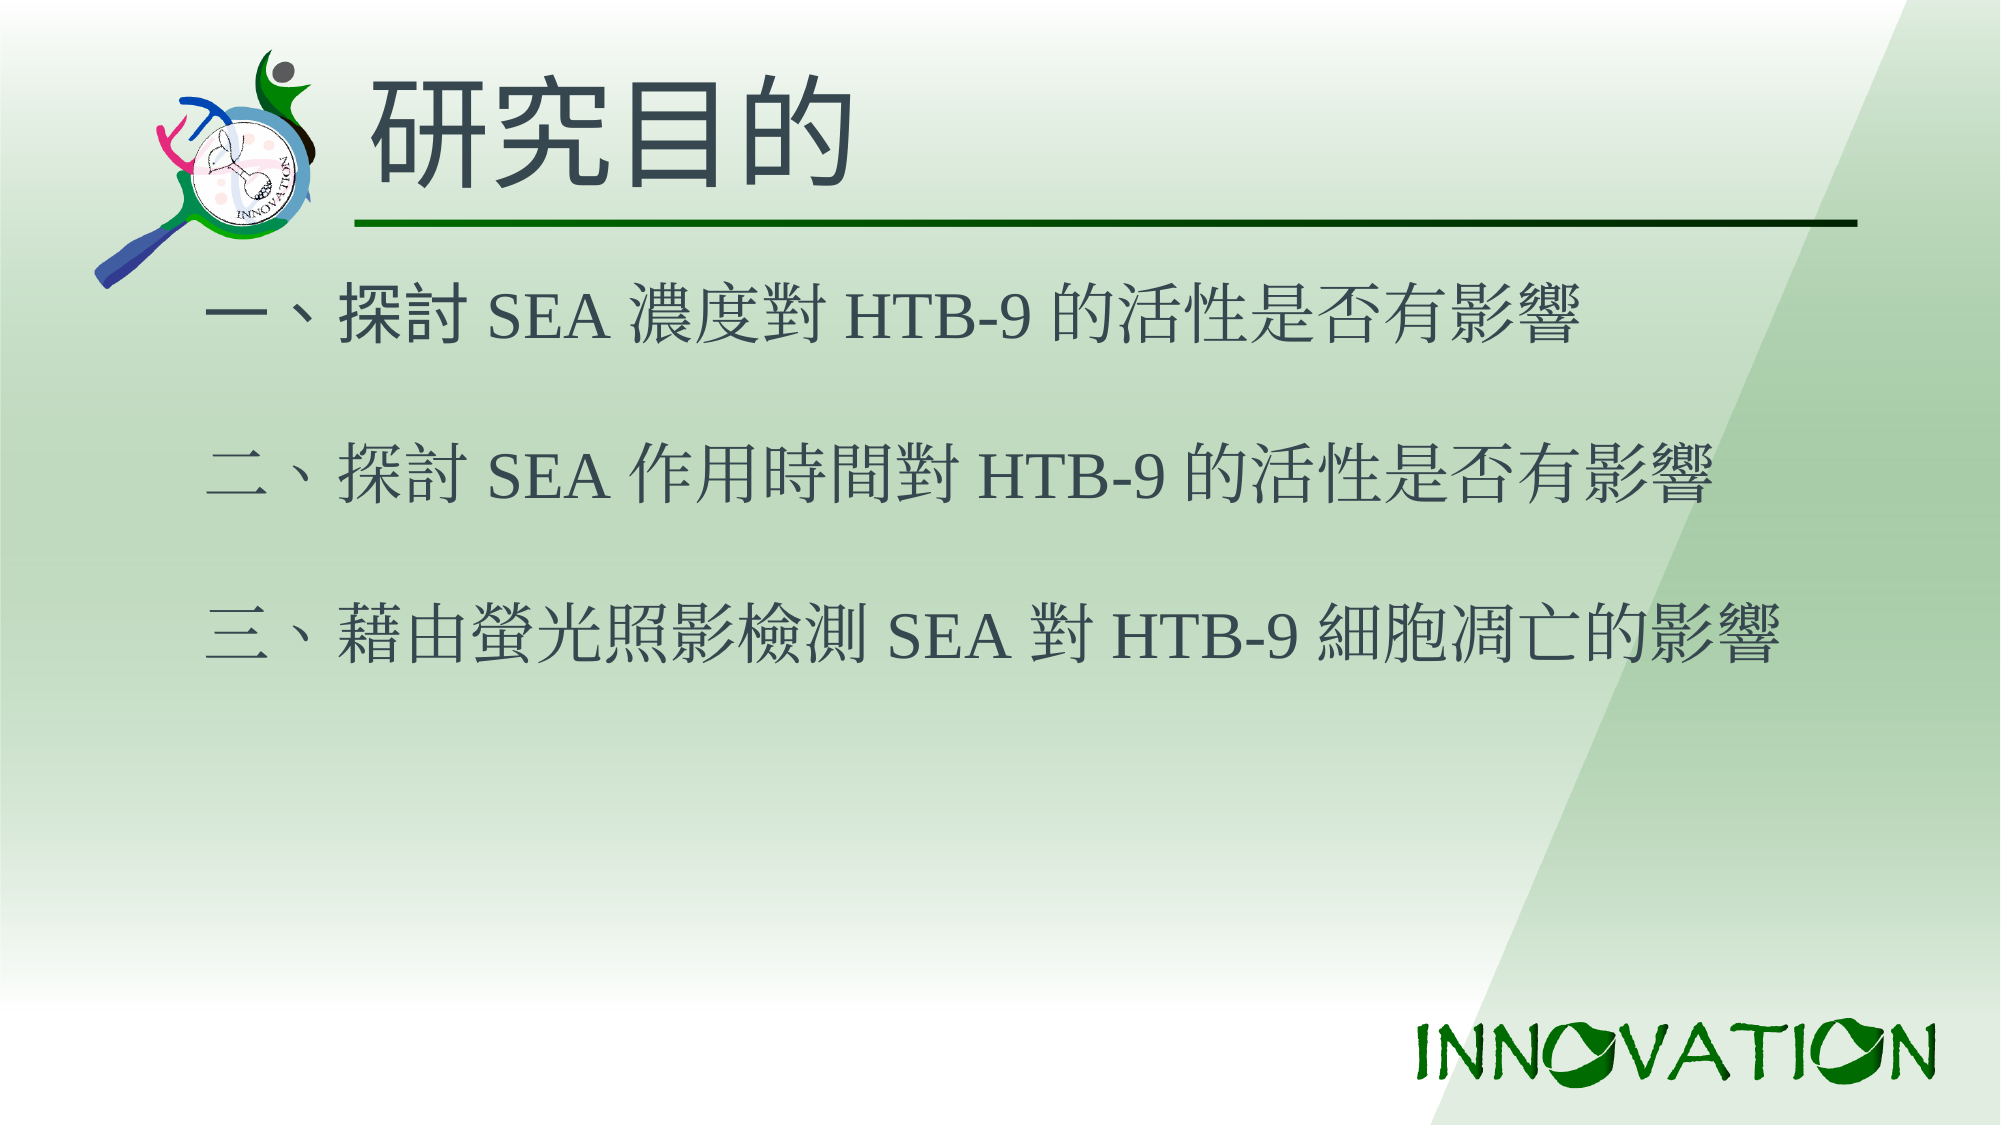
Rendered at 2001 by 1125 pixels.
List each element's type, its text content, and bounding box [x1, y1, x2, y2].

text_box 一、探討SEA濃度對HTB-9的活性是否有影響 二、探討SEA作用時間對HTB-9的活性是否有影響 三、藉由螢光照影檢測SEA對HTB-9細胞凋亡的影響 [183, 252, 1842, 962]
title 研究目的 [347, 35, 2000, 161]
picture [0, 0, 2001, 1125]
